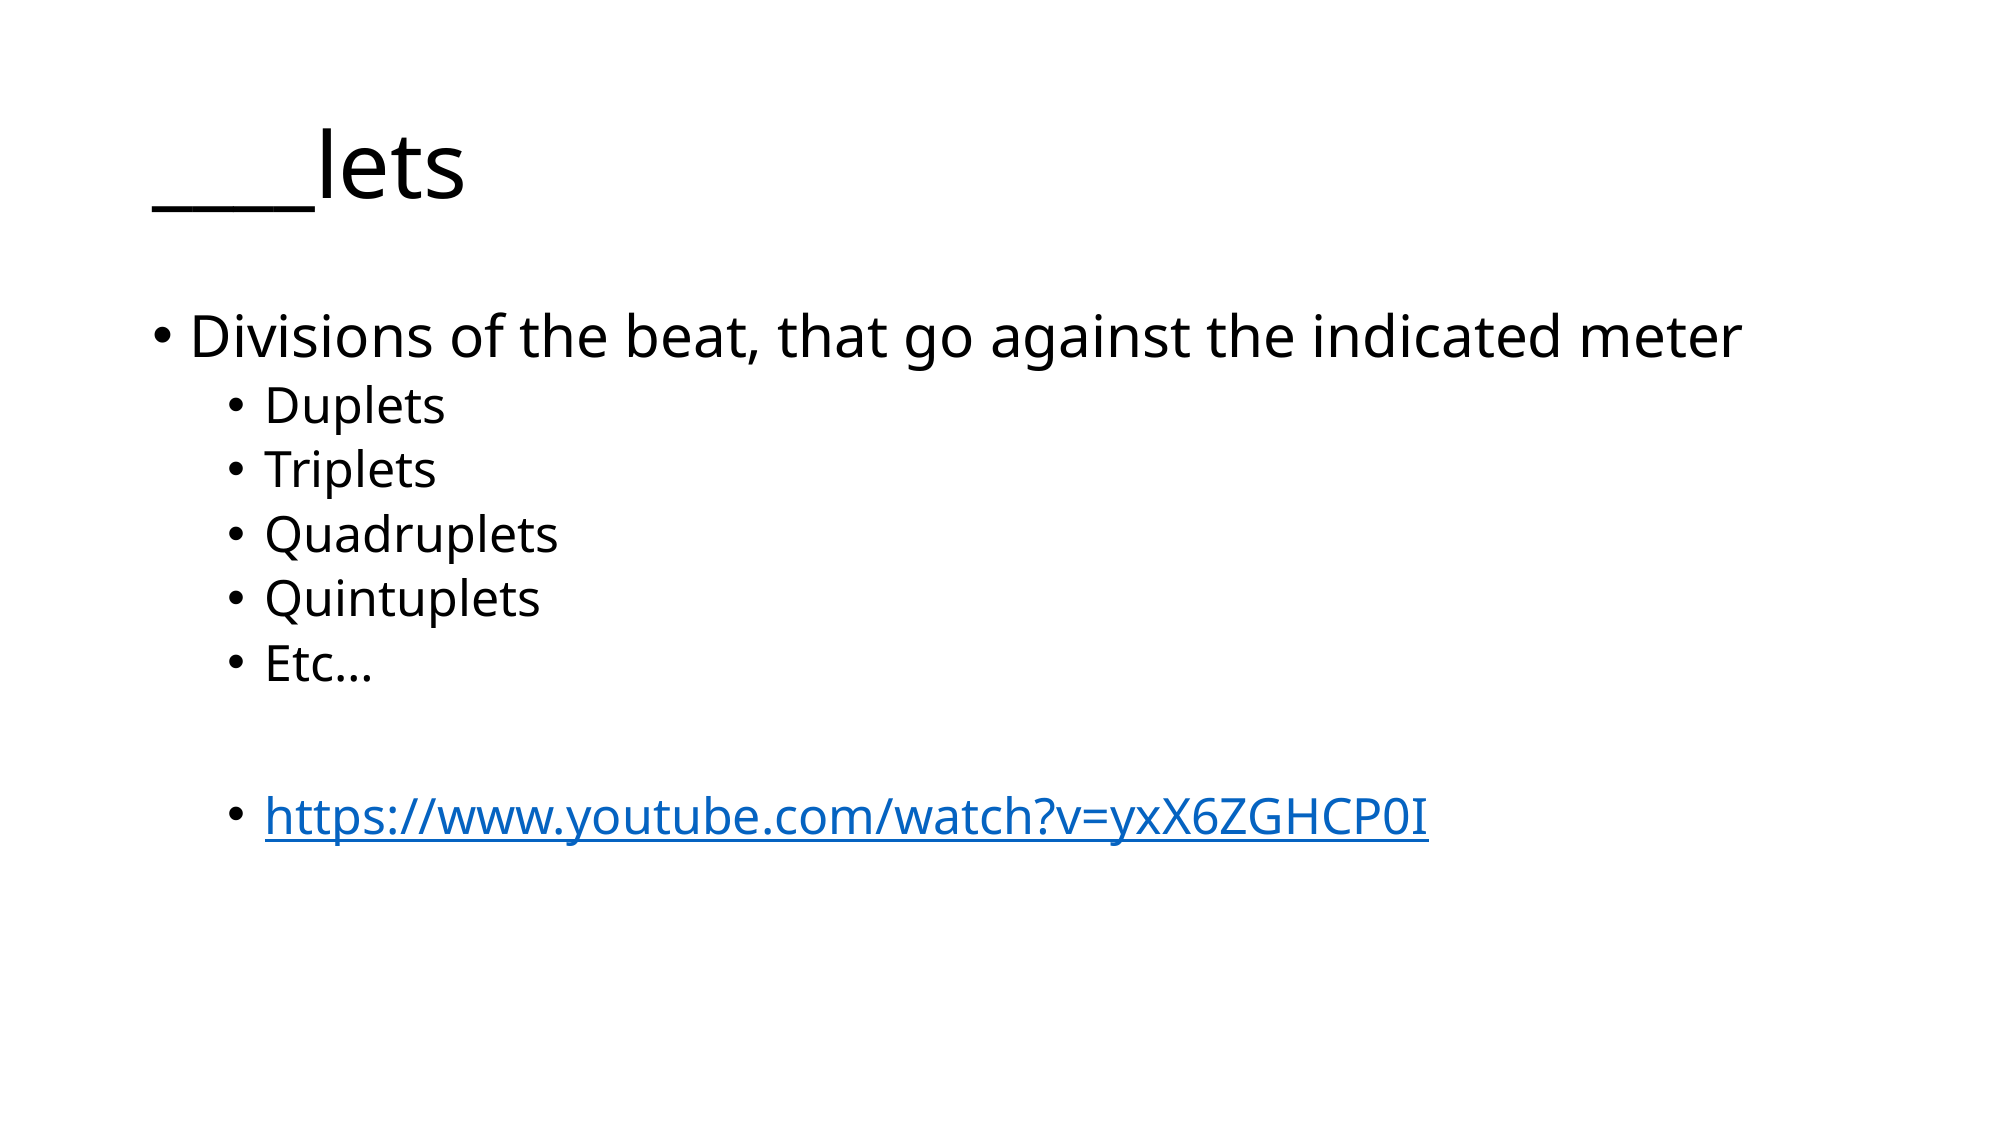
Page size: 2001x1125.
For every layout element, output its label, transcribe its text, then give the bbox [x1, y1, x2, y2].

title ____lets [137, 59, 1863, 278]
list Divisions of the beat, that go against the indicated meter Duplets Triplets Quadruplets Quintuplets Etc… https://www.youtube.com/watch?v=yxX6ZGHCP0I [137, 299, 1863, 1014]
